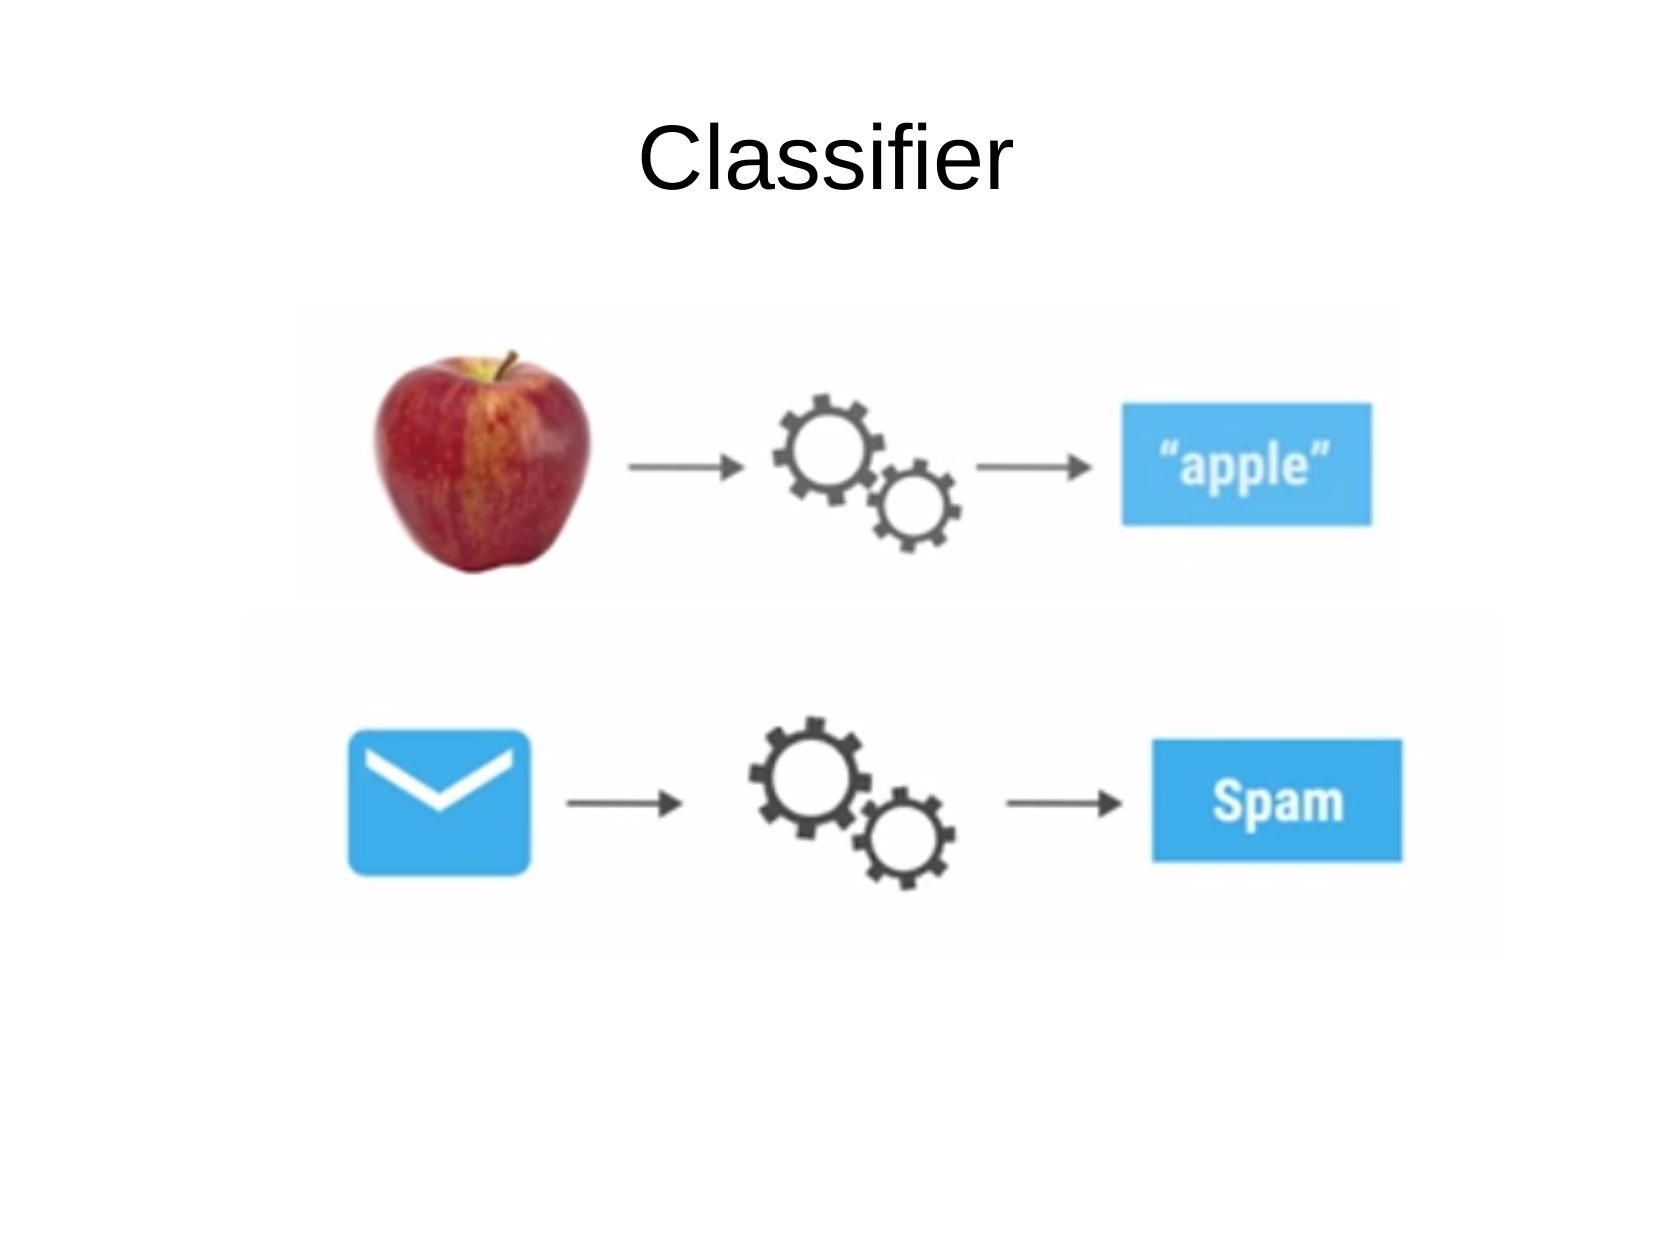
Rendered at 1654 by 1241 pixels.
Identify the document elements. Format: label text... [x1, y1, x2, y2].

text_box [82, 290, 1571, 1010]
picture [243, 609, 1501, 961]
text_box Classifier [82, 49, 1571, 257]
picture [299, 304, 1396, 601]
